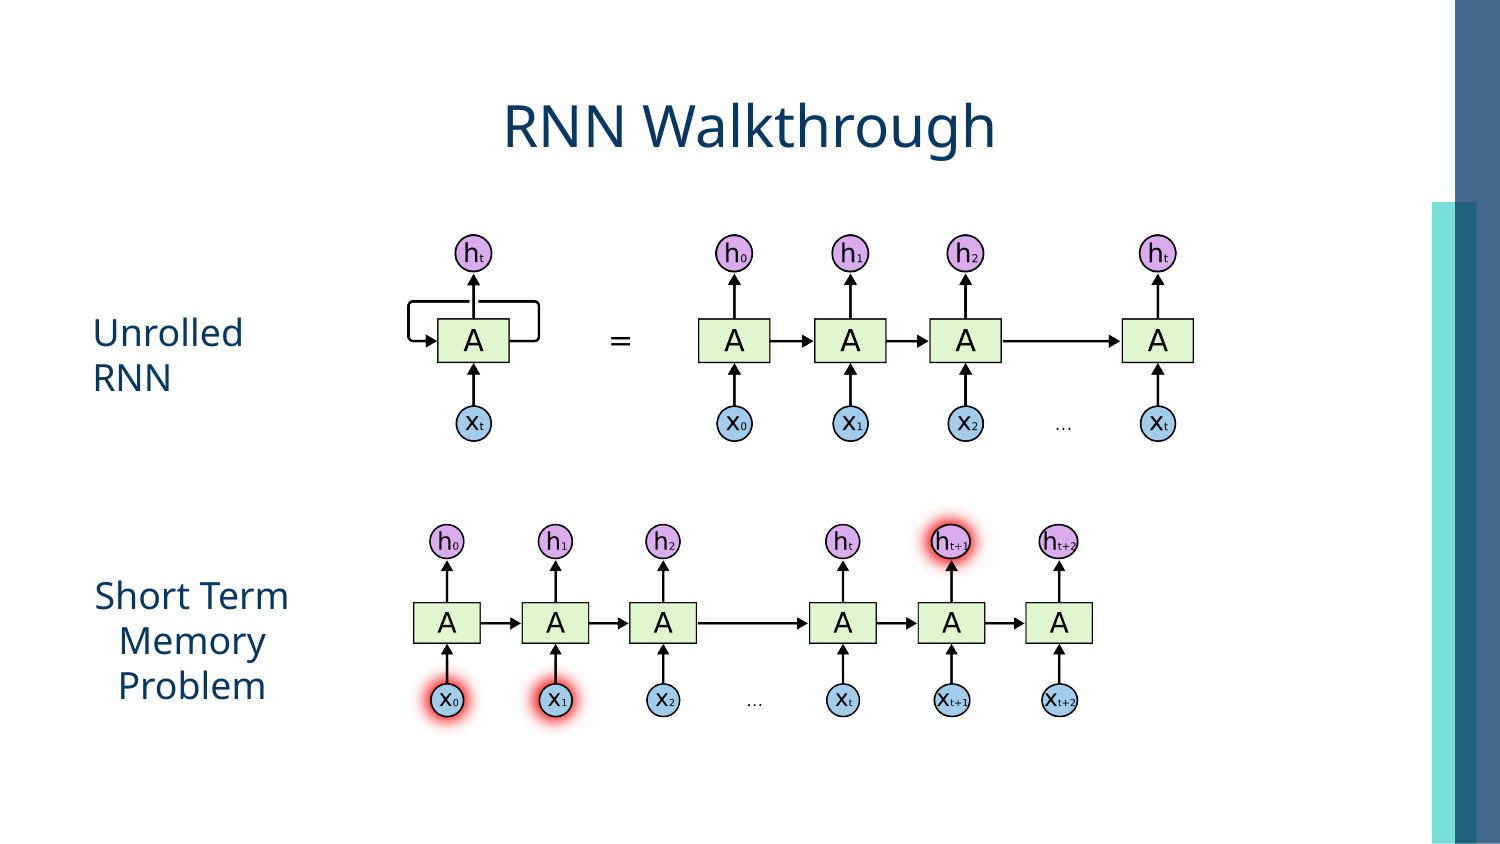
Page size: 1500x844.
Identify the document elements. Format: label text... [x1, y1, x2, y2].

picture [406, 502, 1094, 739]
title RNN Walkthrough [322, 46, 1178, 202]
text_box Short Term Memory Problem [62, 571, 323, 671]
picture [406, 234, 1194, 442]
text_box Unrolled RNN [92, 307, 292, 369]
